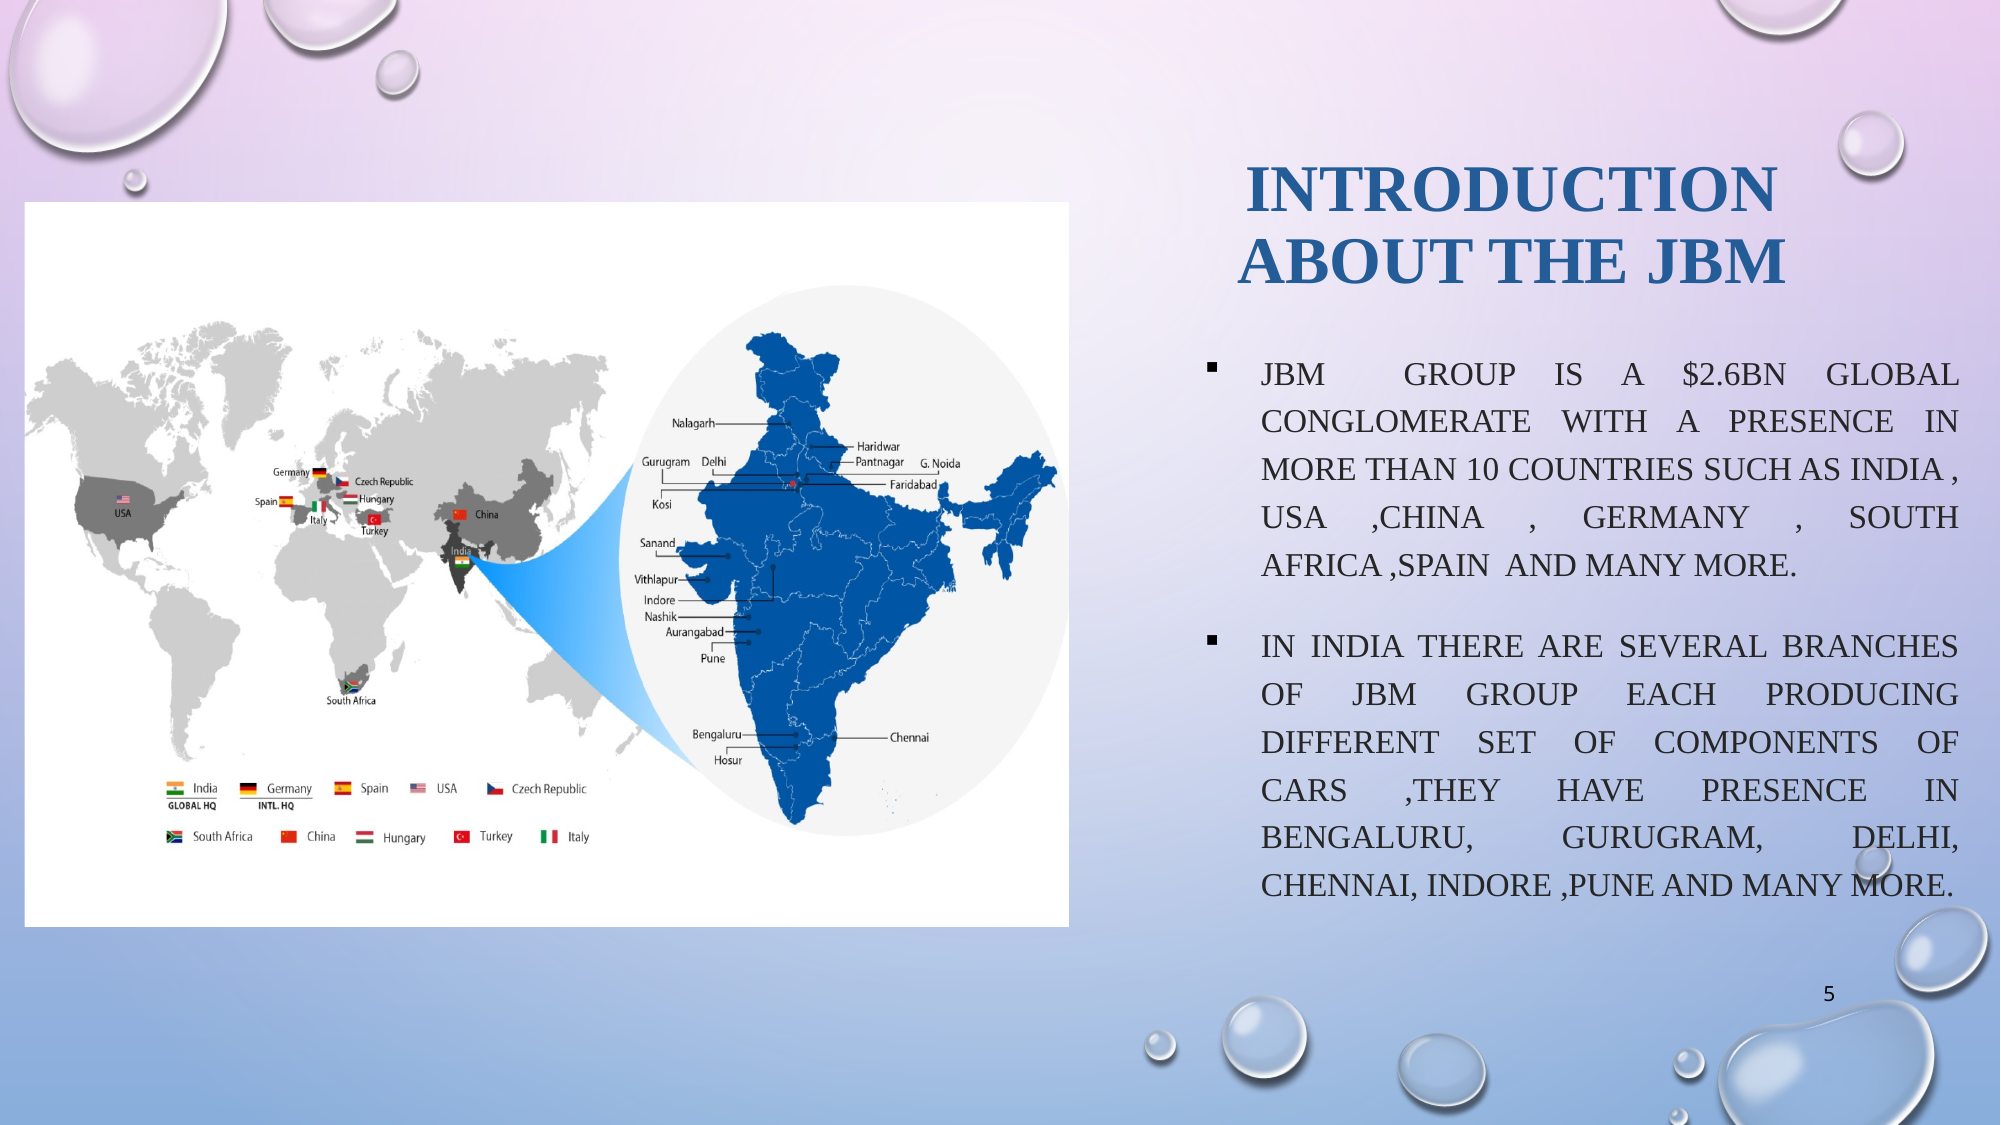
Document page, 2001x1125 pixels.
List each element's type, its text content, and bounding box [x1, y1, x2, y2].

list JBM group is a $2.6bn global conglomerate with a presence in more than 10 countries such as India , USA ,China , Germany , South Africa ,Spain and many more. In India there are several branches of JBM group each producing different set of components of cars ,they have presence in Bengaluru, Gurugram, Delhi, Chennai, Indore ,Pune and many more. [1189, 336, 1976, 1036]
slide_number 5 [1724, 965, 1851, 1025]
picture [0, 0, 2000, 1125]
title Introduction About the JBM [1189, 62, 1836, 306]
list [24, 202, 1070, 927]
